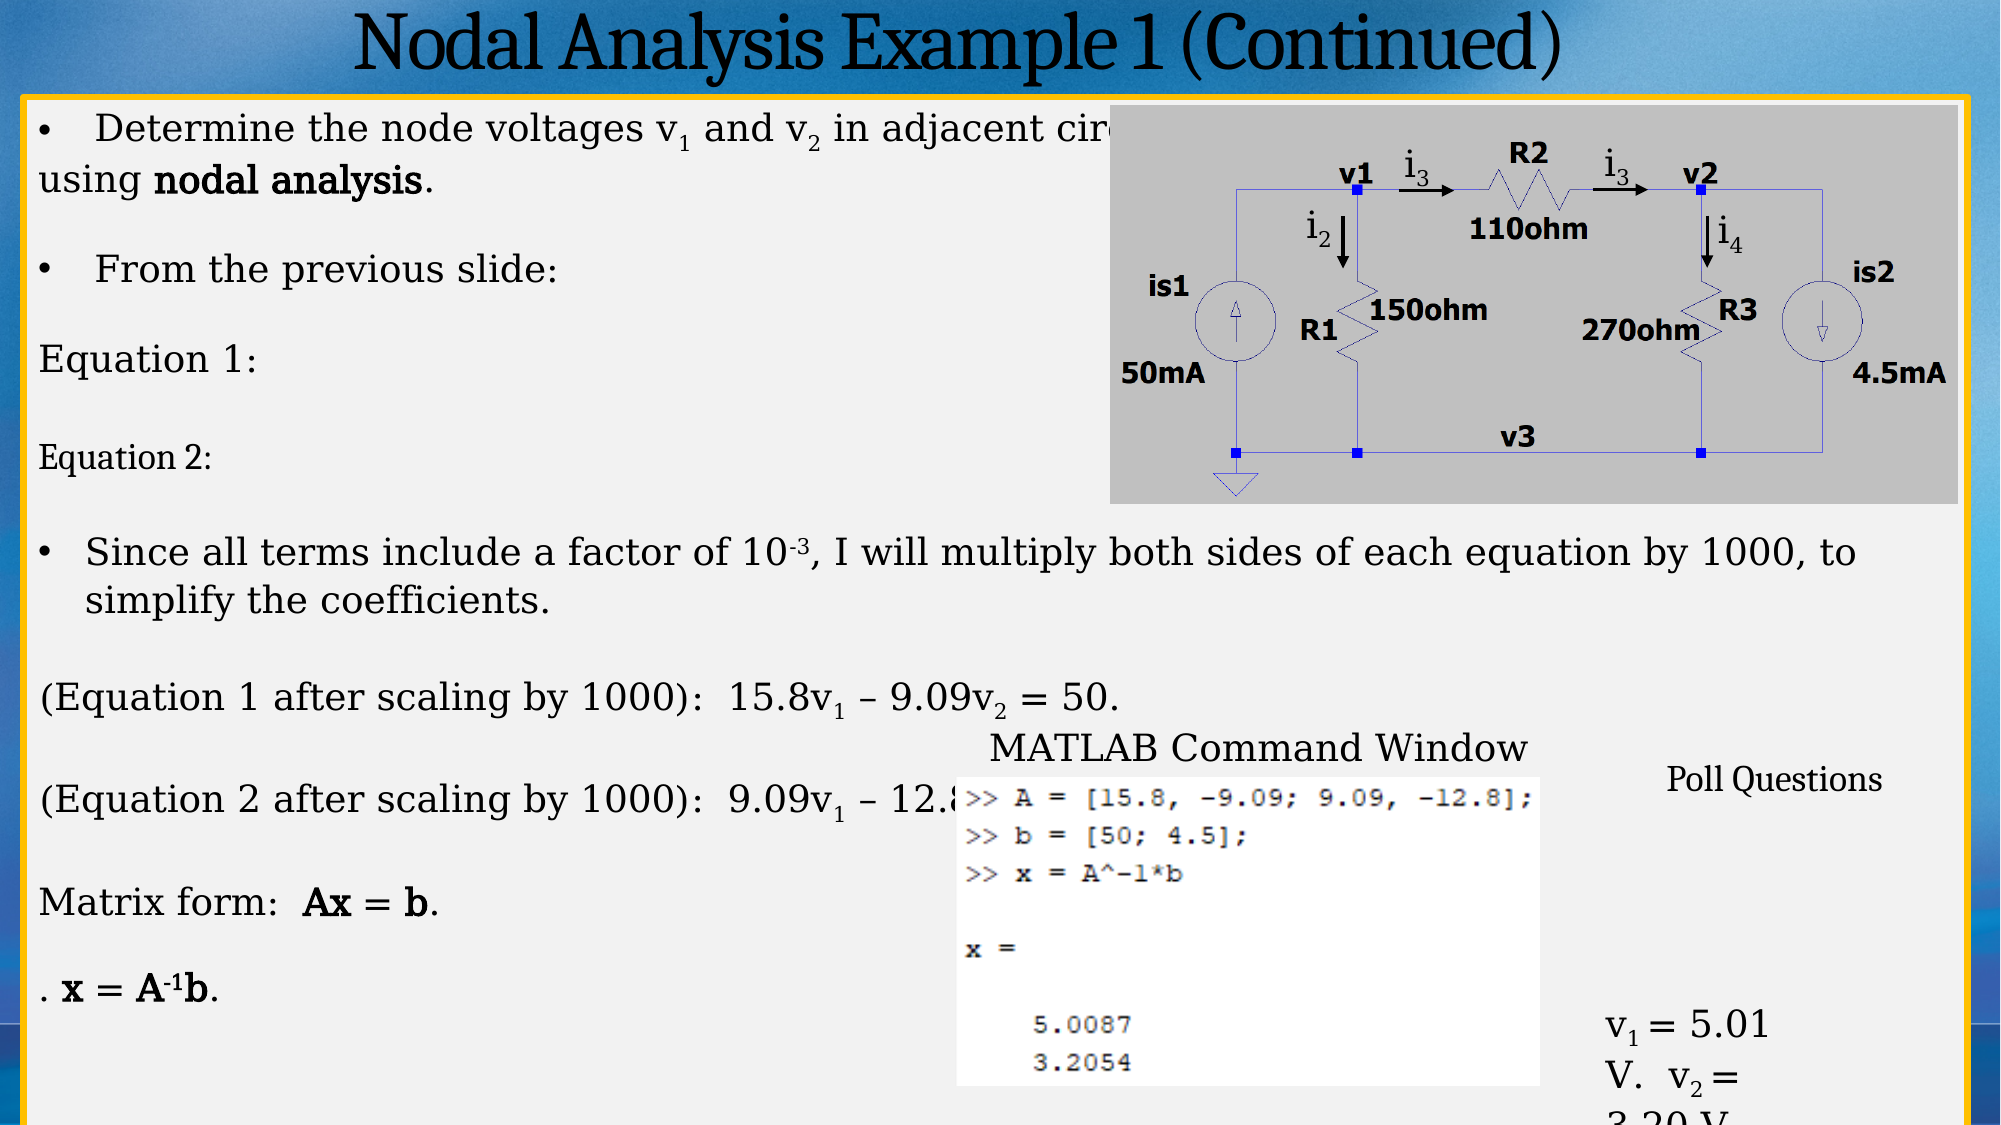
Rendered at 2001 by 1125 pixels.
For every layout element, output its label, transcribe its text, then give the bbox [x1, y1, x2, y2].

text_box Poll Questions [1651, 746, 1899, 806]
text_box v1 = 5.01 V. v2 = 3.20 V. [1590, 992, 1836, 1125]
title Nodal Analysis Example 1 (Continued) [272, 0, 1664, 85]
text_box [1109, 105, 1959, 505]
picture [954, 777, 1541, 1086]
text_box MATLAB Command Window [974, 716, 1544, 777]
picture [0, 0, 2001, 1125]
